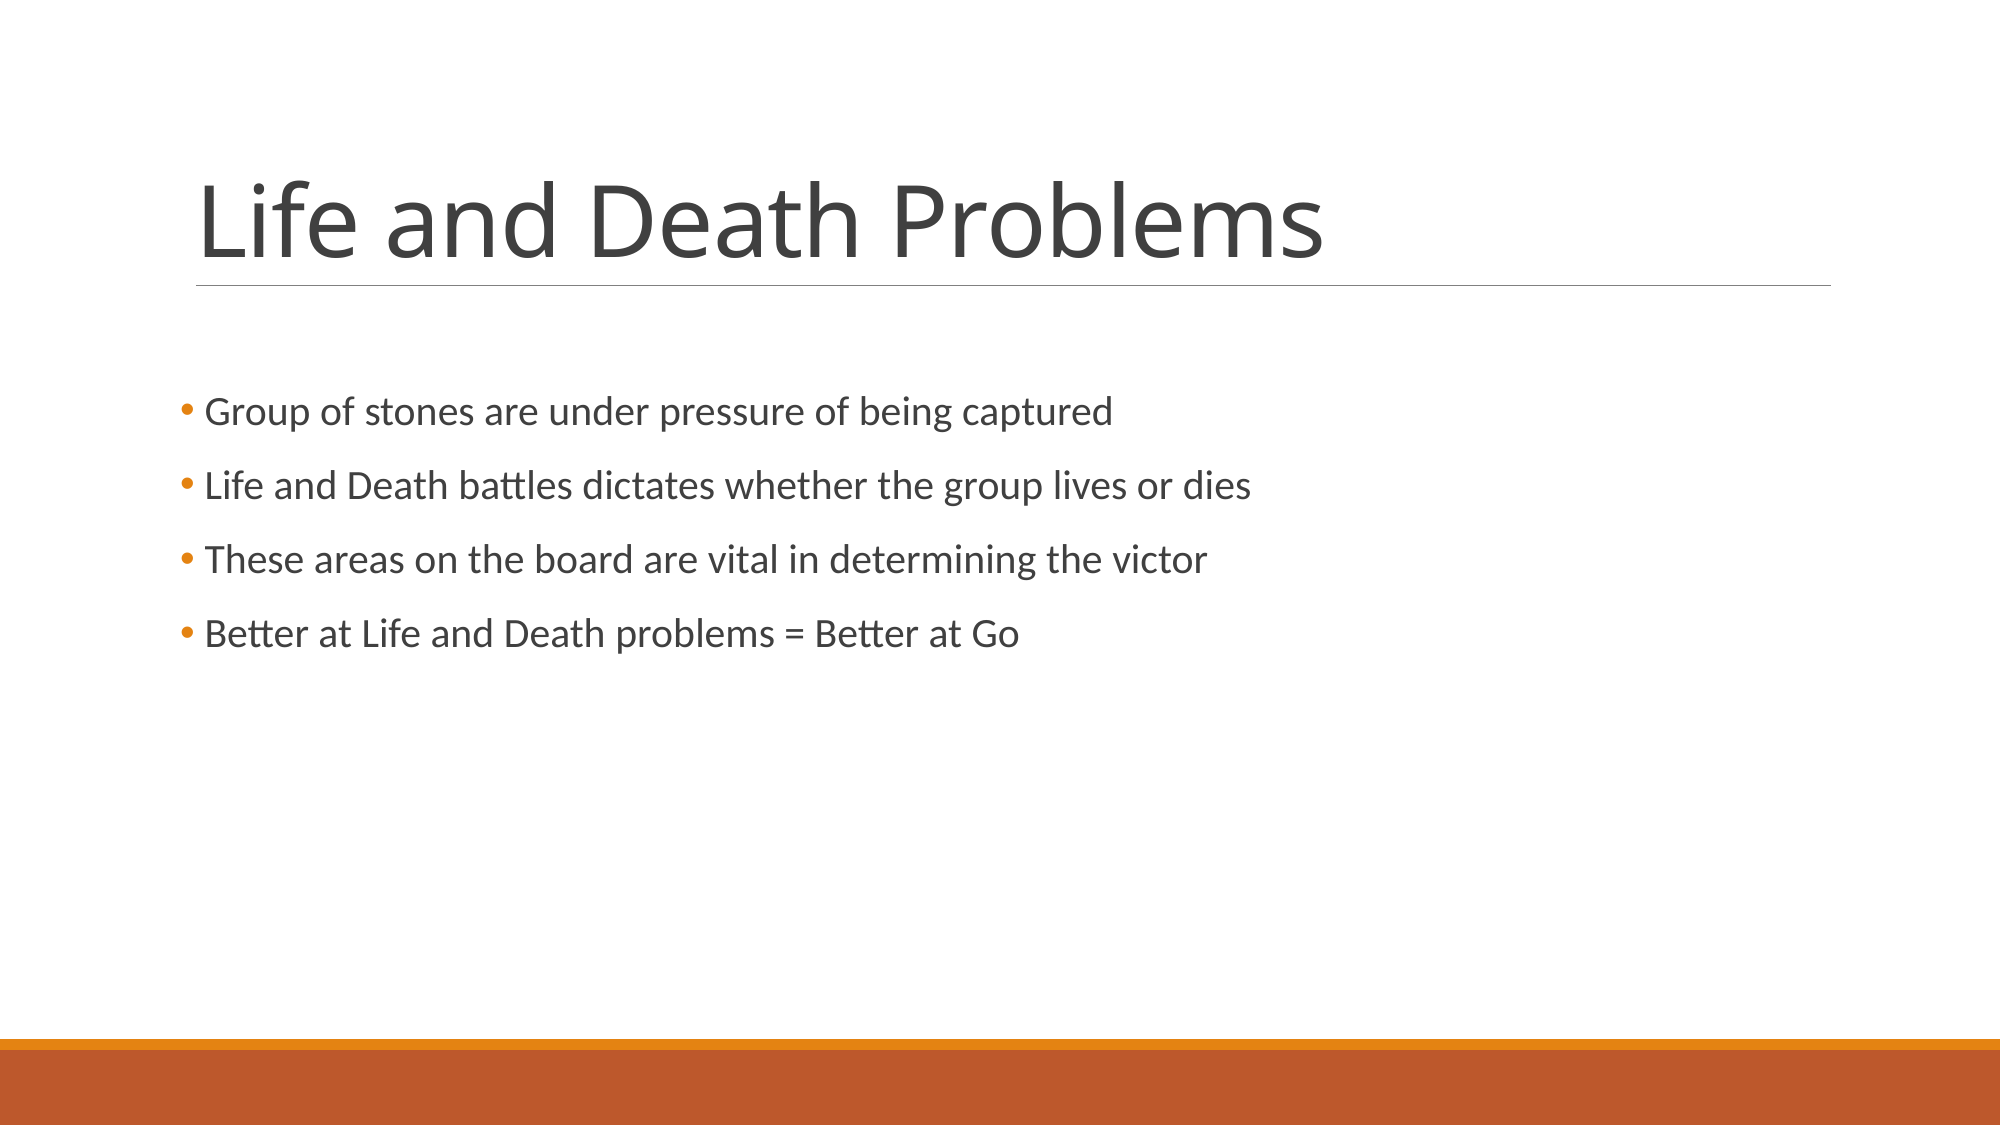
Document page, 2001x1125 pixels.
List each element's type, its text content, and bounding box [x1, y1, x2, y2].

list Group of stones are under pressure of being captured Life and Death battles dictates whether the group lives or dies These areas on the board are vital in determining the victor Better at Life and Death problems = Better at Go [180, 302, 1830, 963]
title Life and Death Problems [180, 47, 1830, 285]
